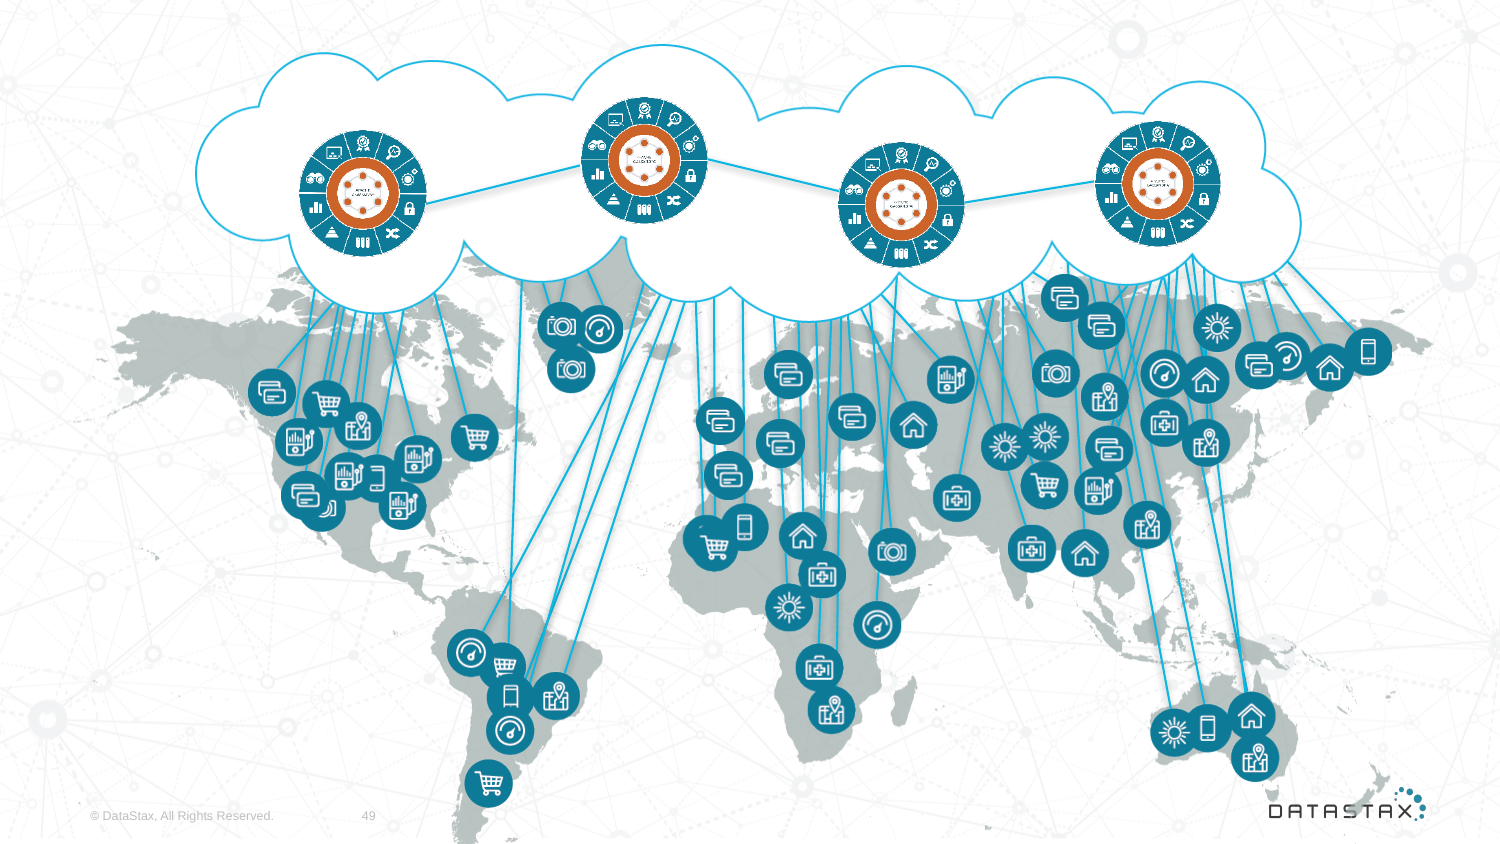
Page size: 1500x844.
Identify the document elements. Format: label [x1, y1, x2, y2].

text_box [195, 44, 1366, 749]
picture [0, 0, 1500, 844]
text_box [298, 95, 1222, 269]
text_box [696, 349, 813, 501]
